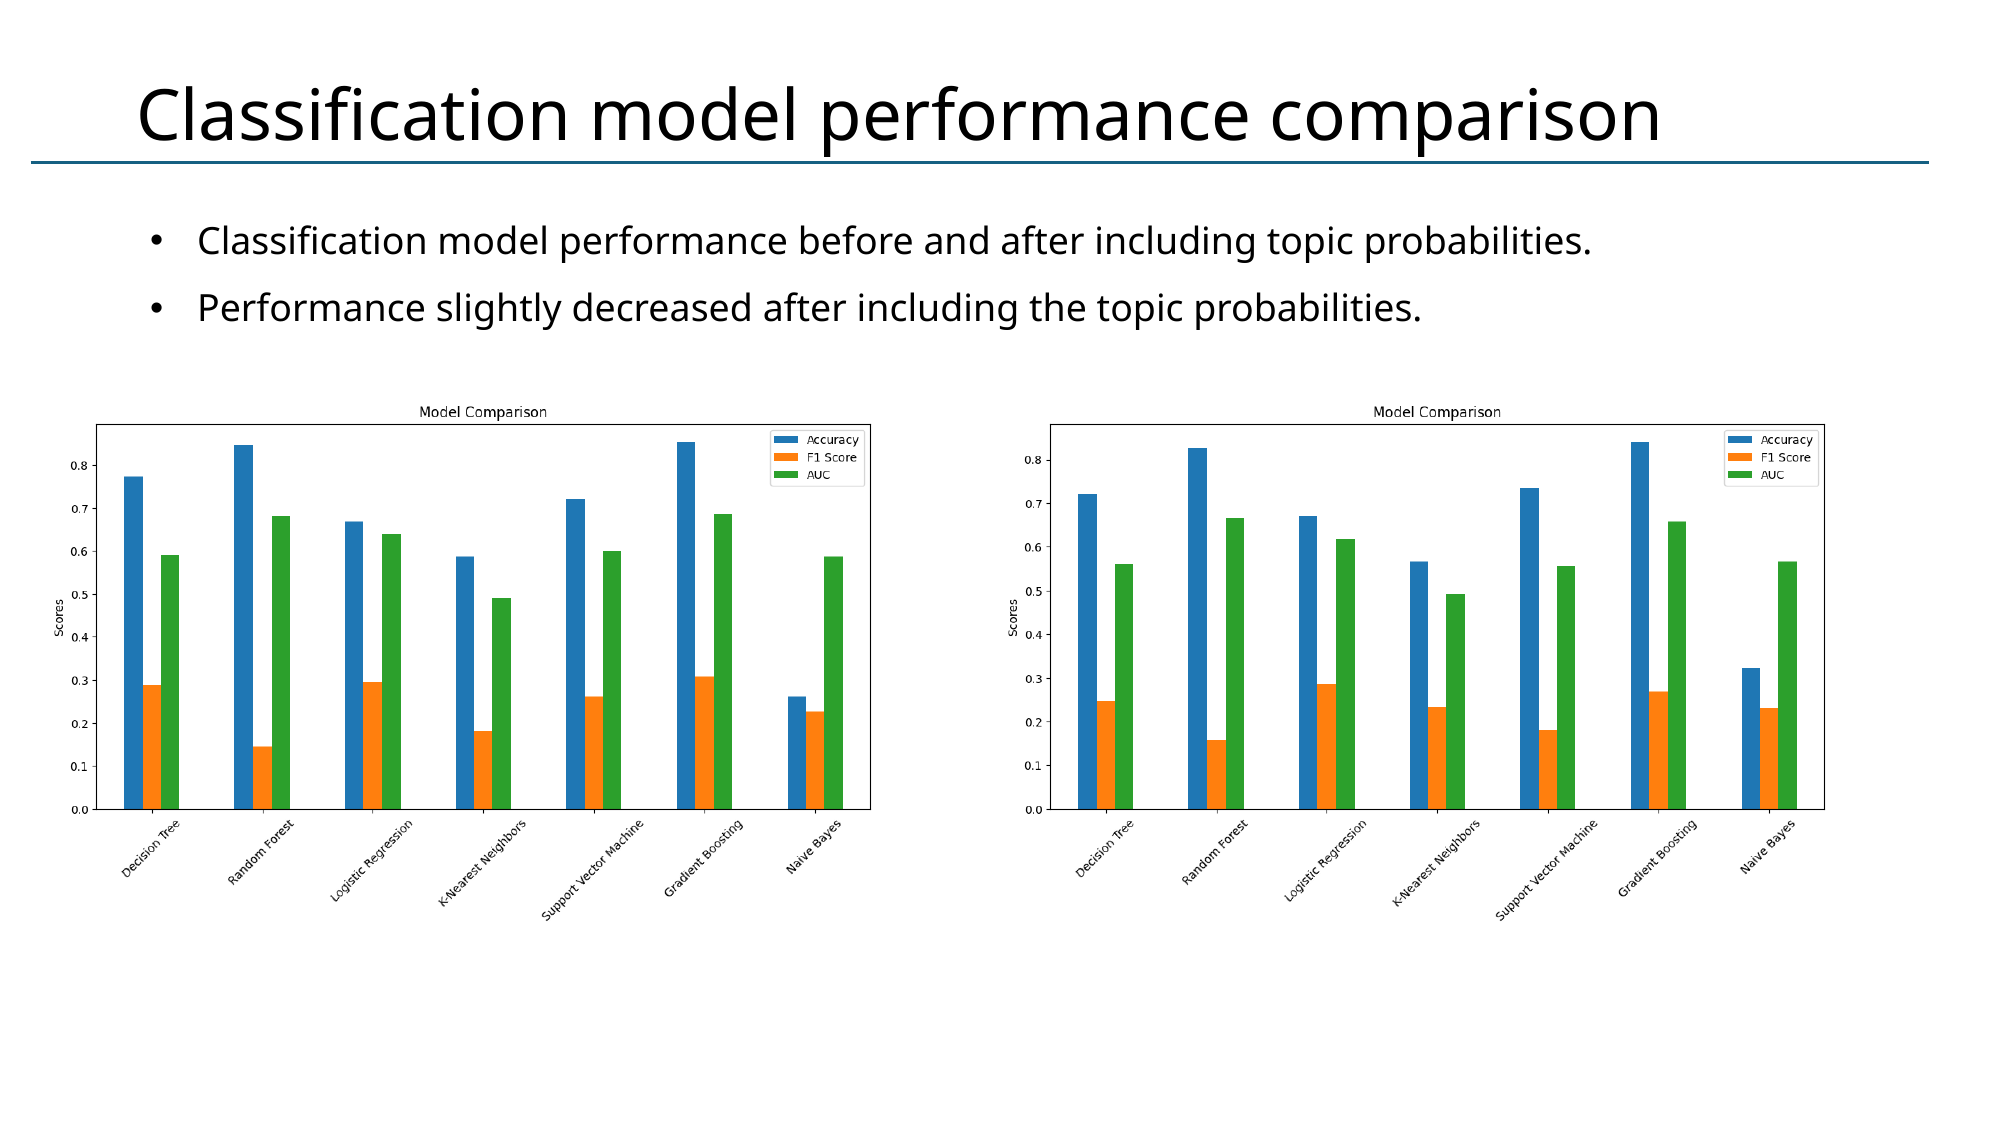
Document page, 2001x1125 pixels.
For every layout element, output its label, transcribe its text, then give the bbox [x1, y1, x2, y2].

text_box Classification model performance before and after including topic probabilities. Performance slightly decreased after including the topic probabilities. [135, 187, 1912, 337]
title Classification model performance comparison [120, 16, 1912, 161]
picture [999, 397, 1833, 931]
picture [44, 397, 878, 931]
